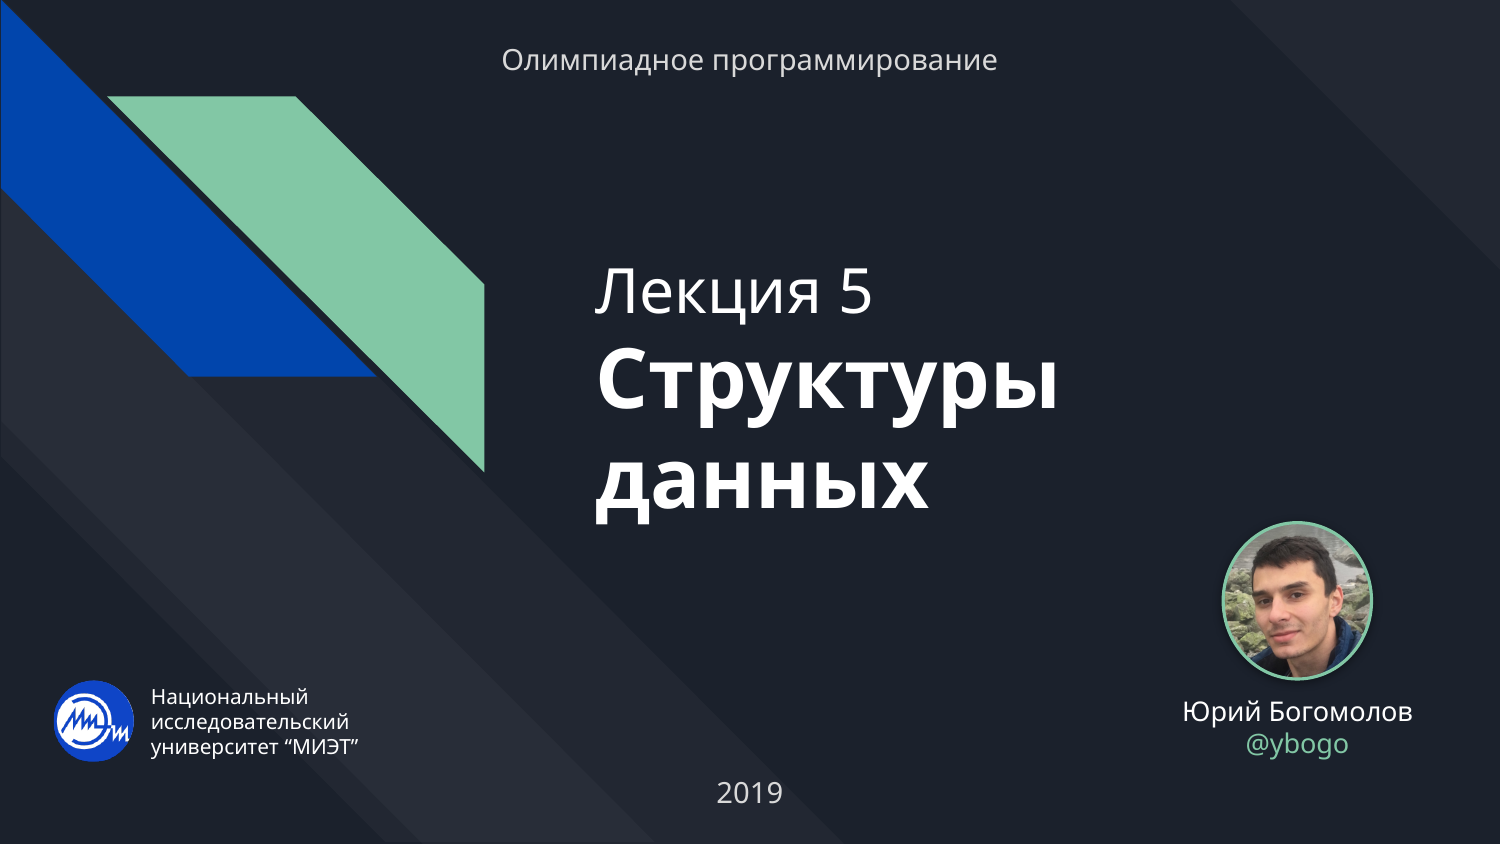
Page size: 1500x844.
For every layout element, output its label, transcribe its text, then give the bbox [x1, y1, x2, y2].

picture [1222, 522, 1372, 680]
subtitle Юрий Богомолов @ybogo [1094, 679, 1500, 811]
picture [53, 680, 138, 762]
title Лекция 5 Структуры данных [580, 107, 1404, 669]
text_box 2019 [683, 759, 817, 817]
